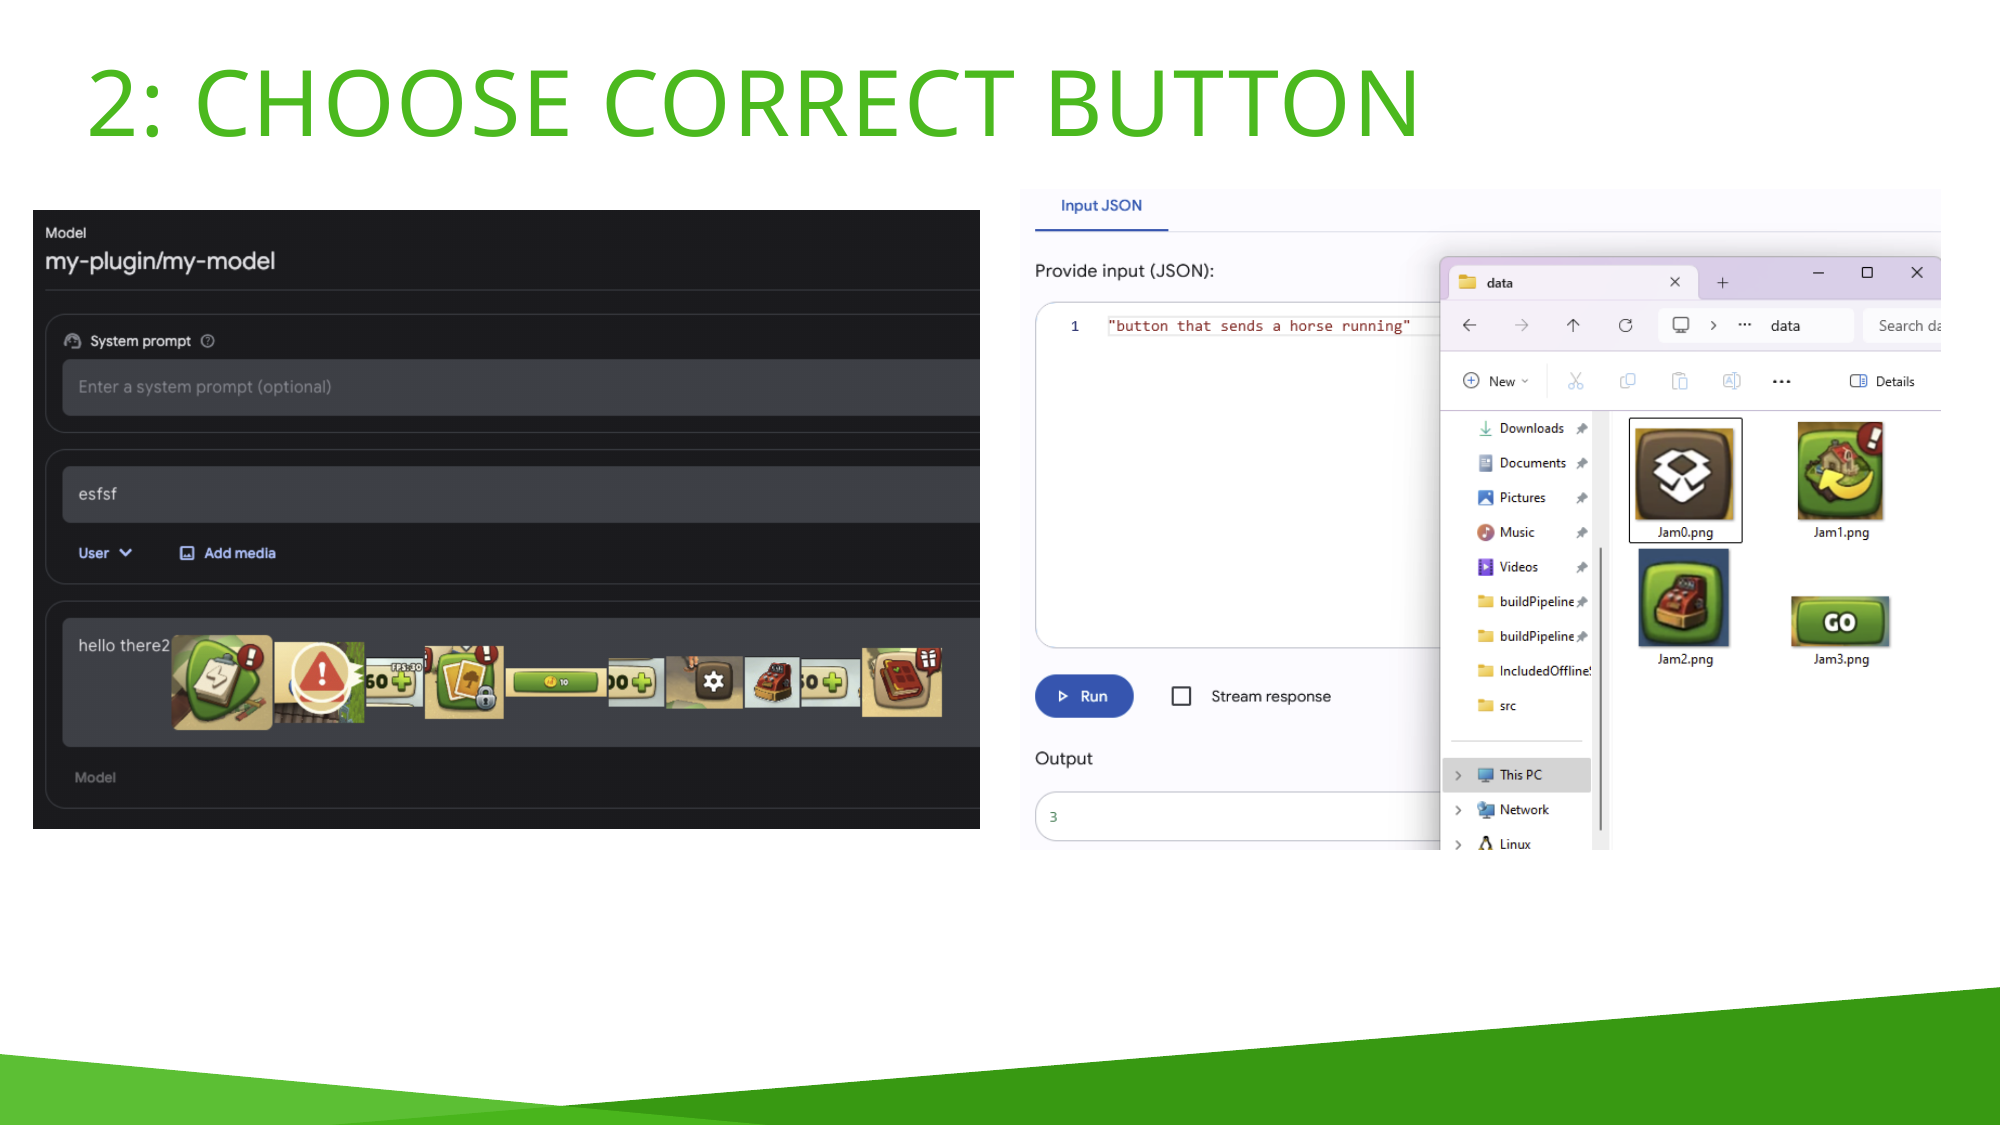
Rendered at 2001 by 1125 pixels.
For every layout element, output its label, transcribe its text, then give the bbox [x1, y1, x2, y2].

picture [1020, 188, 1942, 850]
title 2: Choose correct button [71, 36, 1933, 178]
picture [32, 209, 980, 829]
